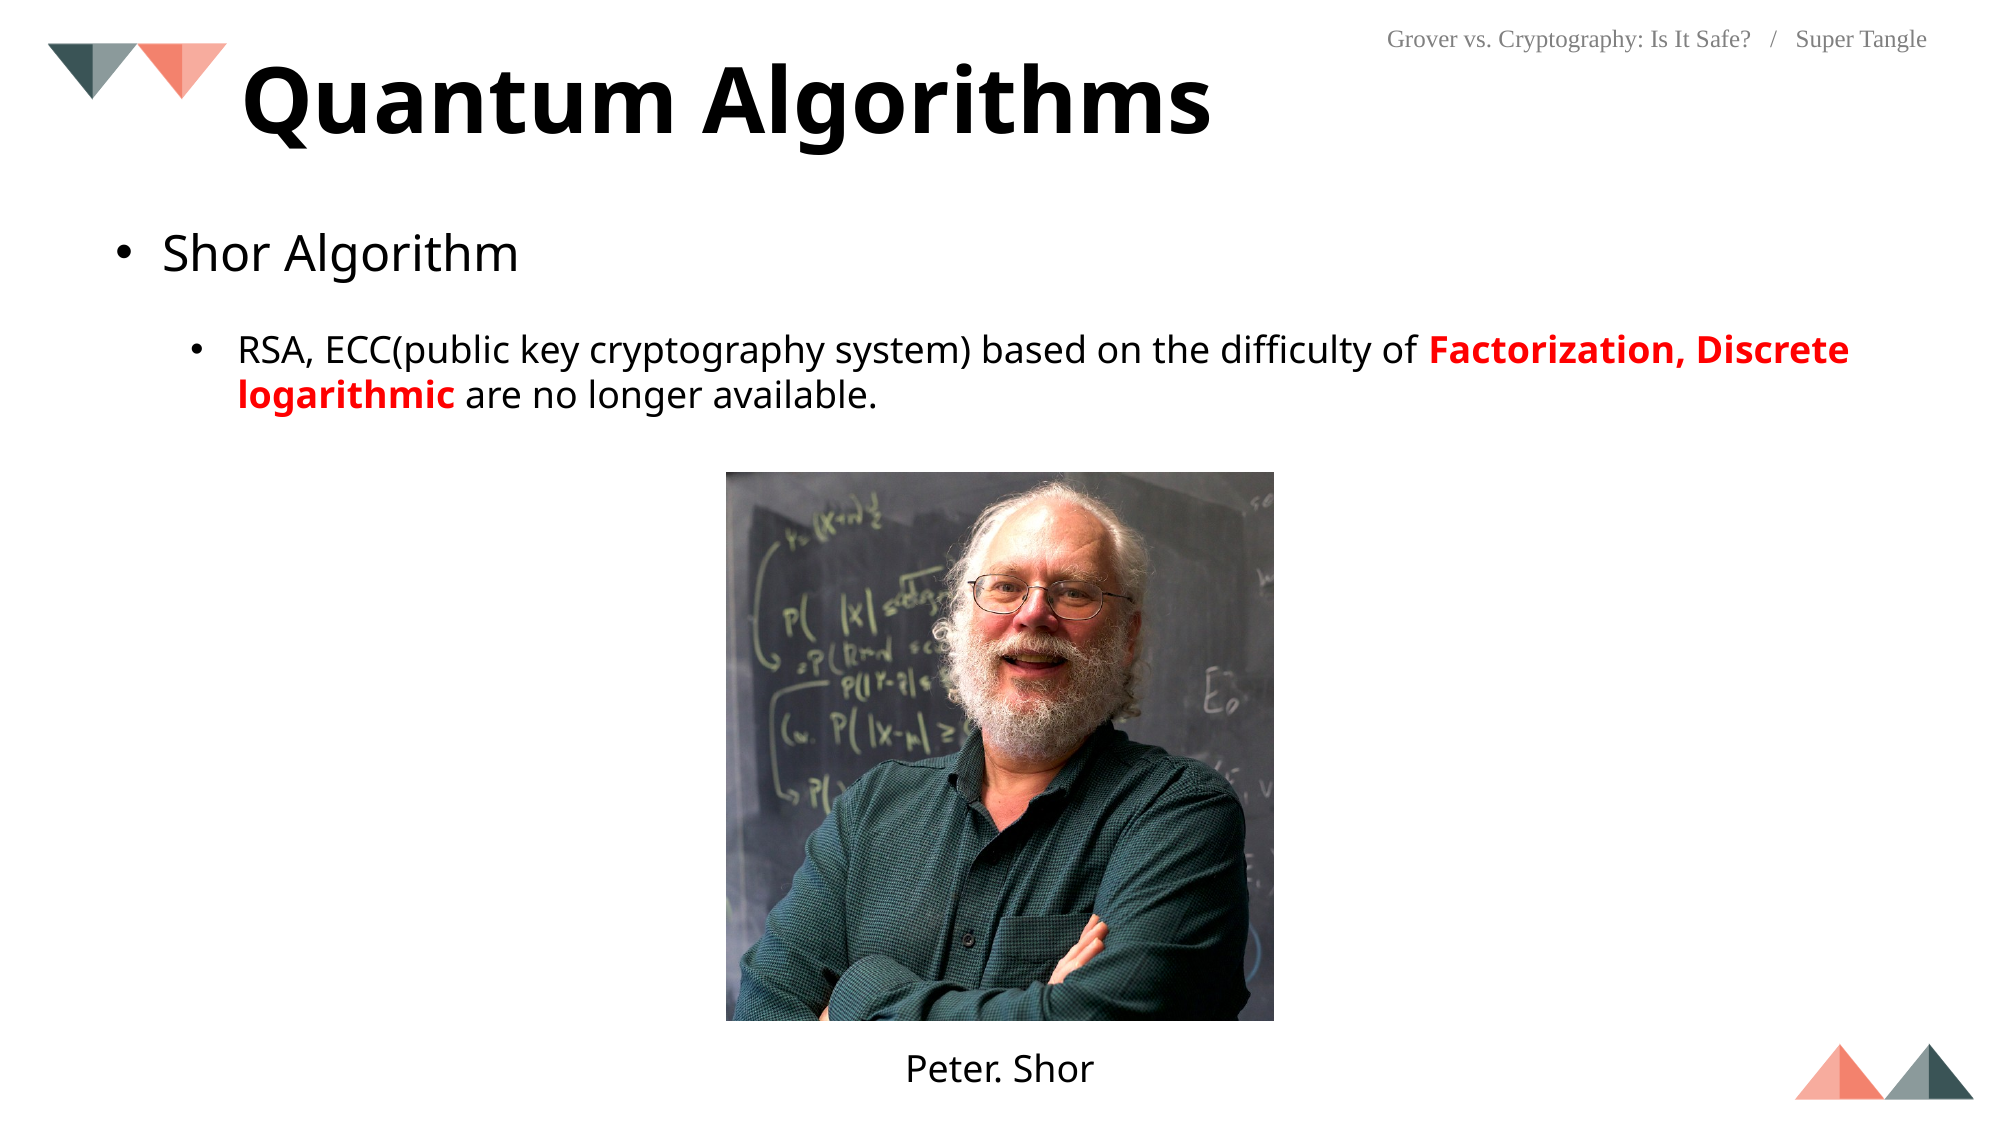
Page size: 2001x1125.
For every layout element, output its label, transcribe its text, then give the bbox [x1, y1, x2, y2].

text_box Shor Algorithm RSA, ECC(public key cryptography system) based on the difficulty of Factorization, Discrete logarithmic are no longer available. [100, 213, 1888, 514]
picture [725, 472, 1274, 1021]
text_box Quantum Algorithms [225, 47, 2000, 173]
text_box Peter. Shor [890, 1037, 1110, 1098]
